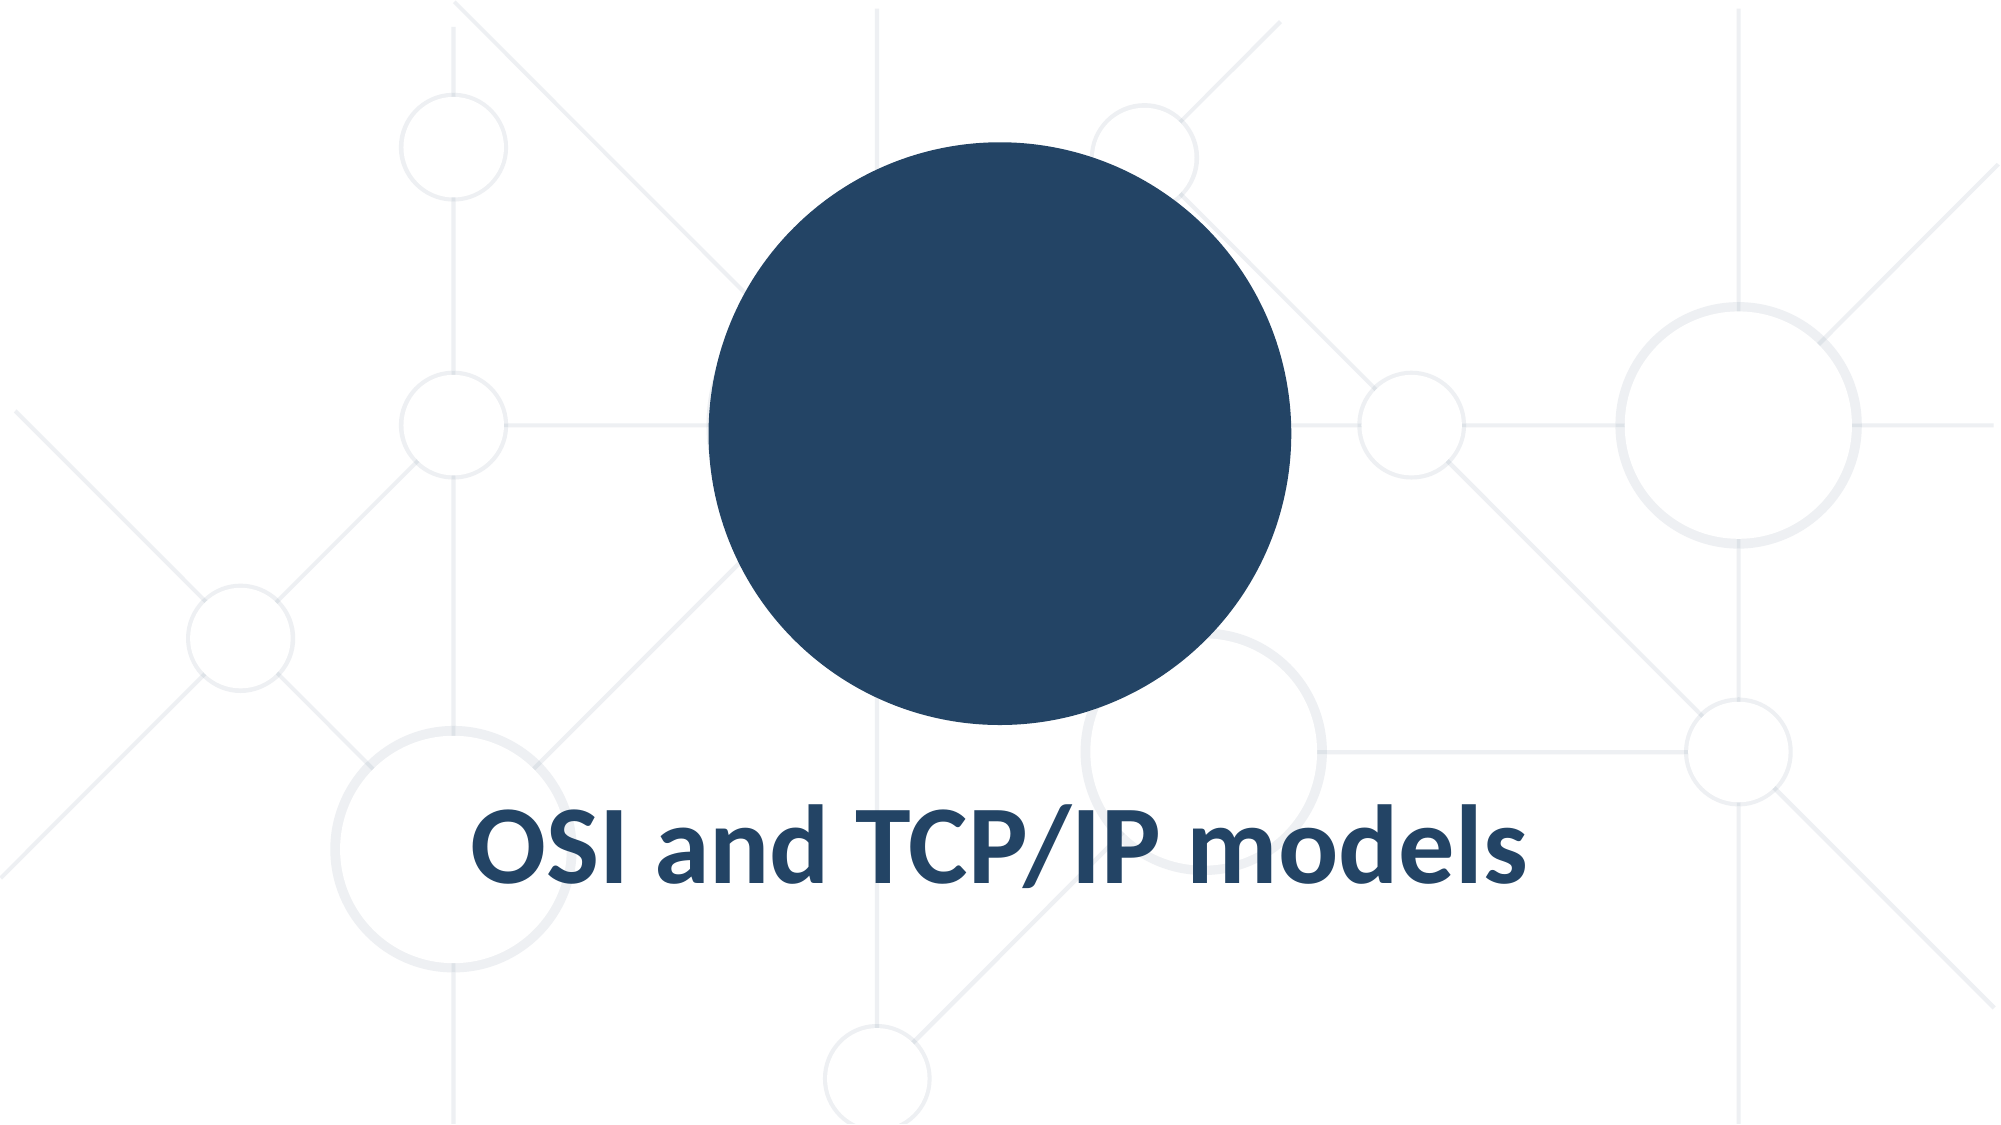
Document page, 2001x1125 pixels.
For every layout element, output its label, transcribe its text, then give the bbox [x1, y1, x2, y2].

list OSI and TCP/IP models [100, 771, 1900, 898]
